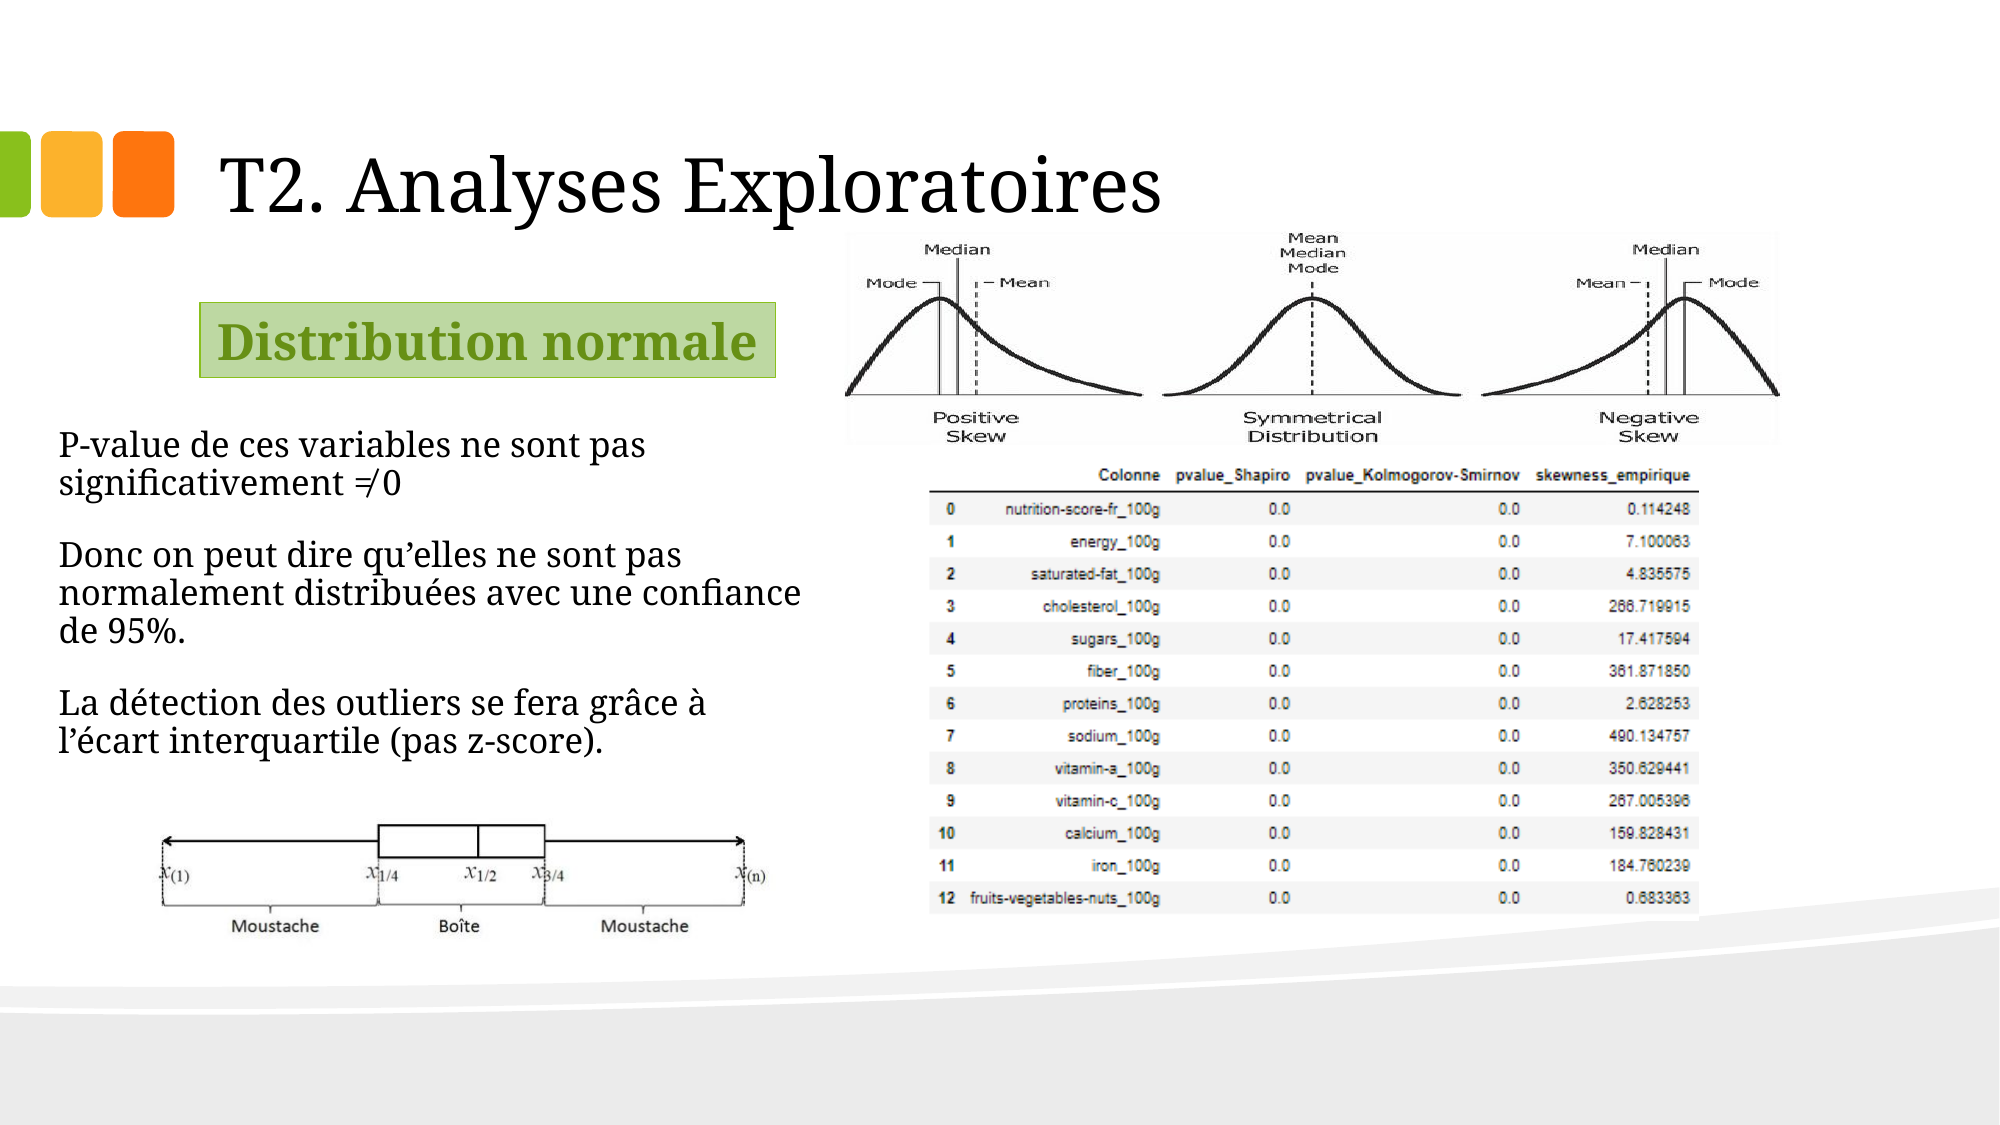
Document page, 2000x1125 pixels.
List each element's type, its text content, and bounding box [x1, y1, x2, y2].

text_box Distribution normale [199, 302, 776, 378]
picture [928, 456, 1699, 922]
title T2. Analyses Exploratoires [199, 24, 1800, 238]
picture [144, 810, 776, 953]
list P-value de ces variables ne sont pas significativement ≠ 0 Donc on peut dire qu’elles ne sont pas normalement distribuées avec une confiance de 95%. La détection des outliers se fera grâce à l’écart interquartile (pas z-score). [38, 417, 830, 772]
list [843, 231, 1782, 445]
